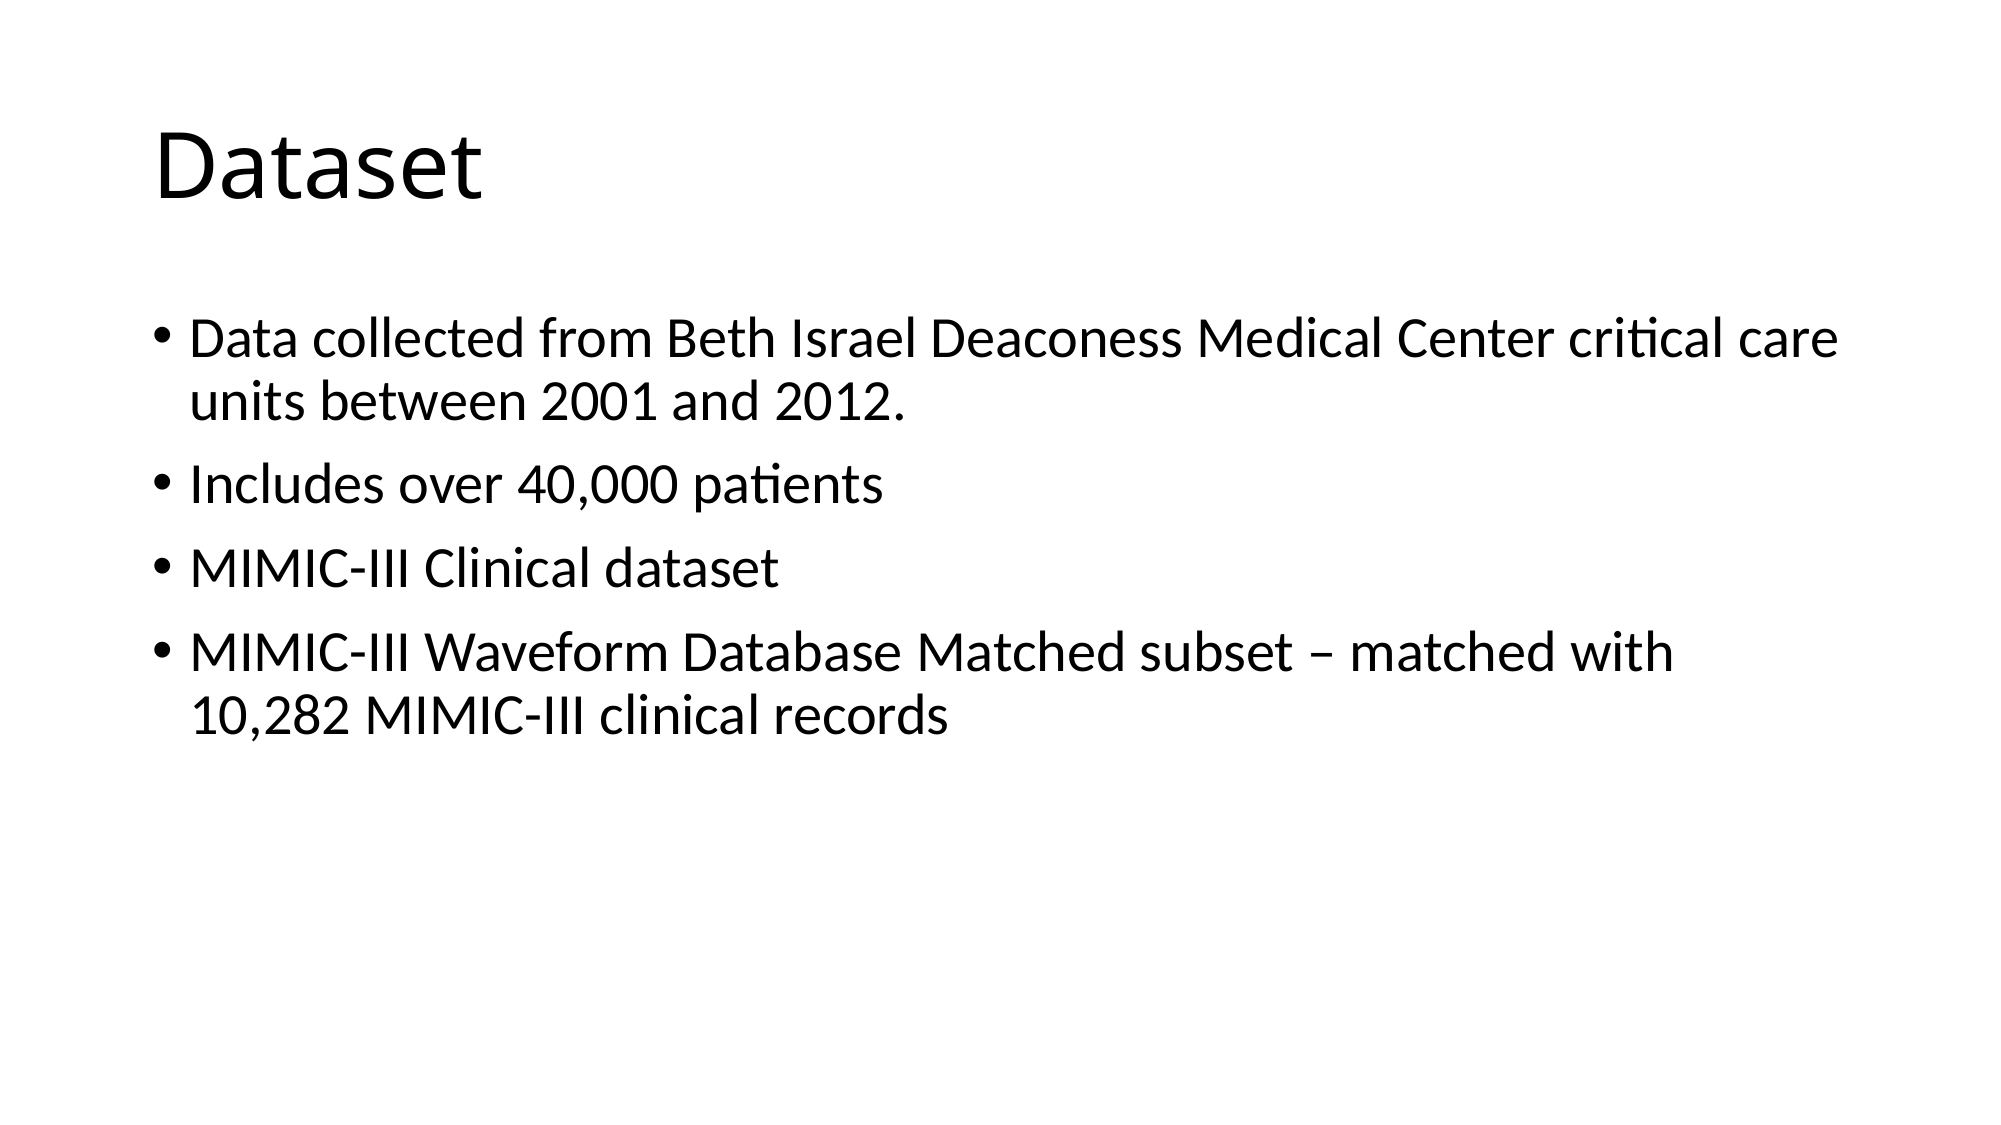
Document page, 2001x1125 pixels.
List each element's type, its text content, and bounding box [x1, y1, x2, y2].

text_box Dataset [137, 59, 1863, 278]
text_box Data collected from Beth Israel Deaconess Medical Center critical care units between 2001 and 2012. Includes over 40,000 patients MIMIC-III Clinical dataset MIMIC-III Waveform Database Matched subset – matched with 10,282 MIMIC-III clinical records [137, 299, 1863, 1014]
